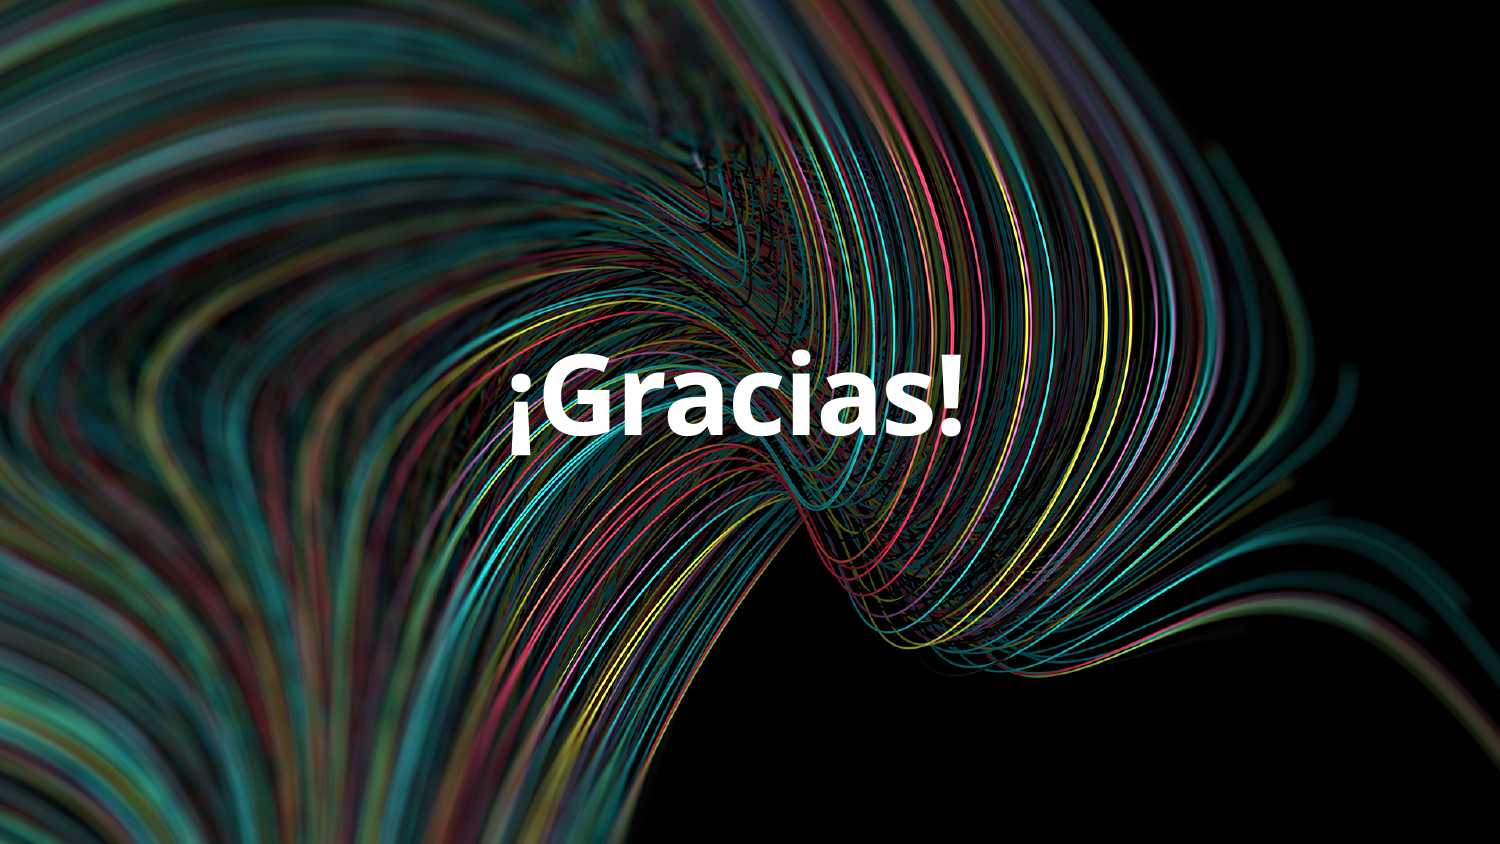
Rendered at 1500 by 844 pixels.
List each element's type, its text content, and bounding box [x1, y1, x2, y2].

title ¡Gracias! [94, 242, 1379, 557]
picture [0, 0, 1500, 844]
